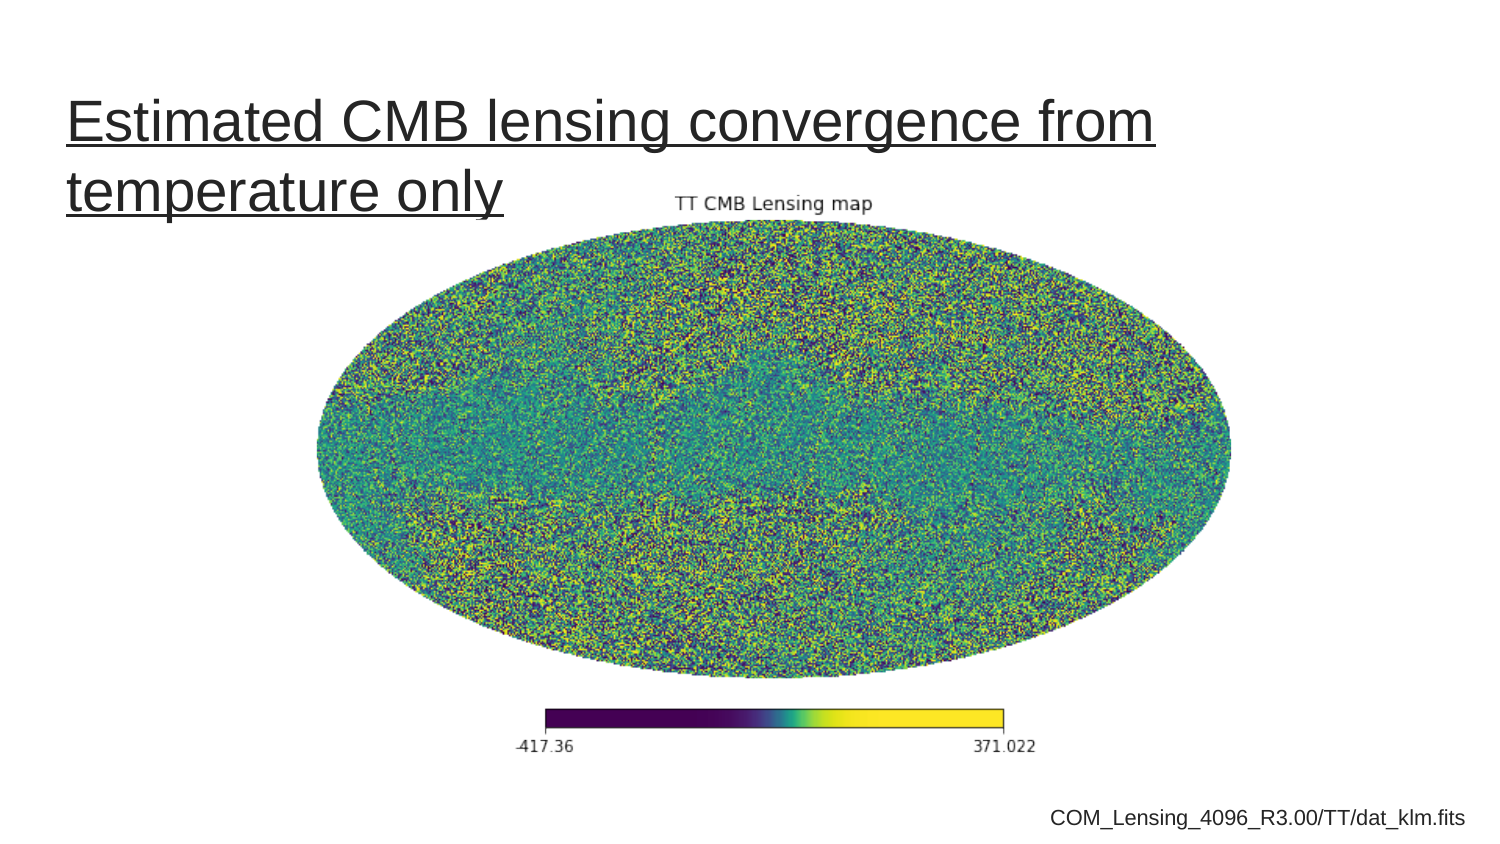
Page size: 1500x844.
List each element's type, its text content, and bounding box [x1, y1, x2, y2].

text_box COM_Lensing_4096_R3.00/TT/dat_klm.fits [1034, 788, 1500, 844]
title Estimated CMB lensing convergence from temperature only [51, 67, 1449, 162]
picture [244, 184, 1255, 765]
